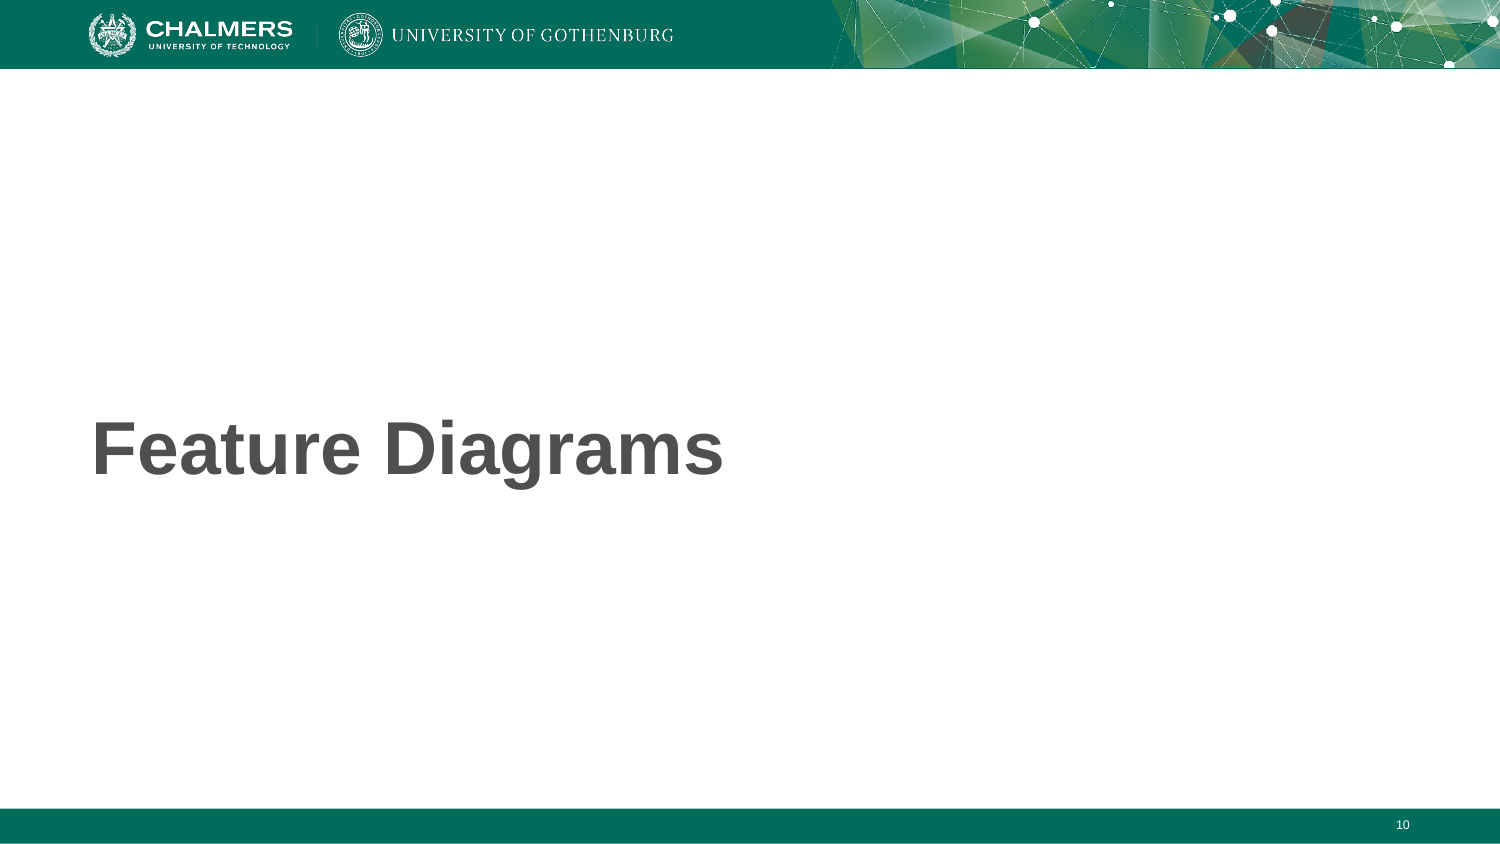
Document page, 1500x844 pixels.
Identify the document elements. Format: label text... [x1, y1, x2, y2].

slide_number ‹#› [1074, 809, 1425, 844]
picture [64, 0, 696, 85]
title Feature Diagrams [76, 100, 1426, 789]
picture [759, 0, 1500, 68]
